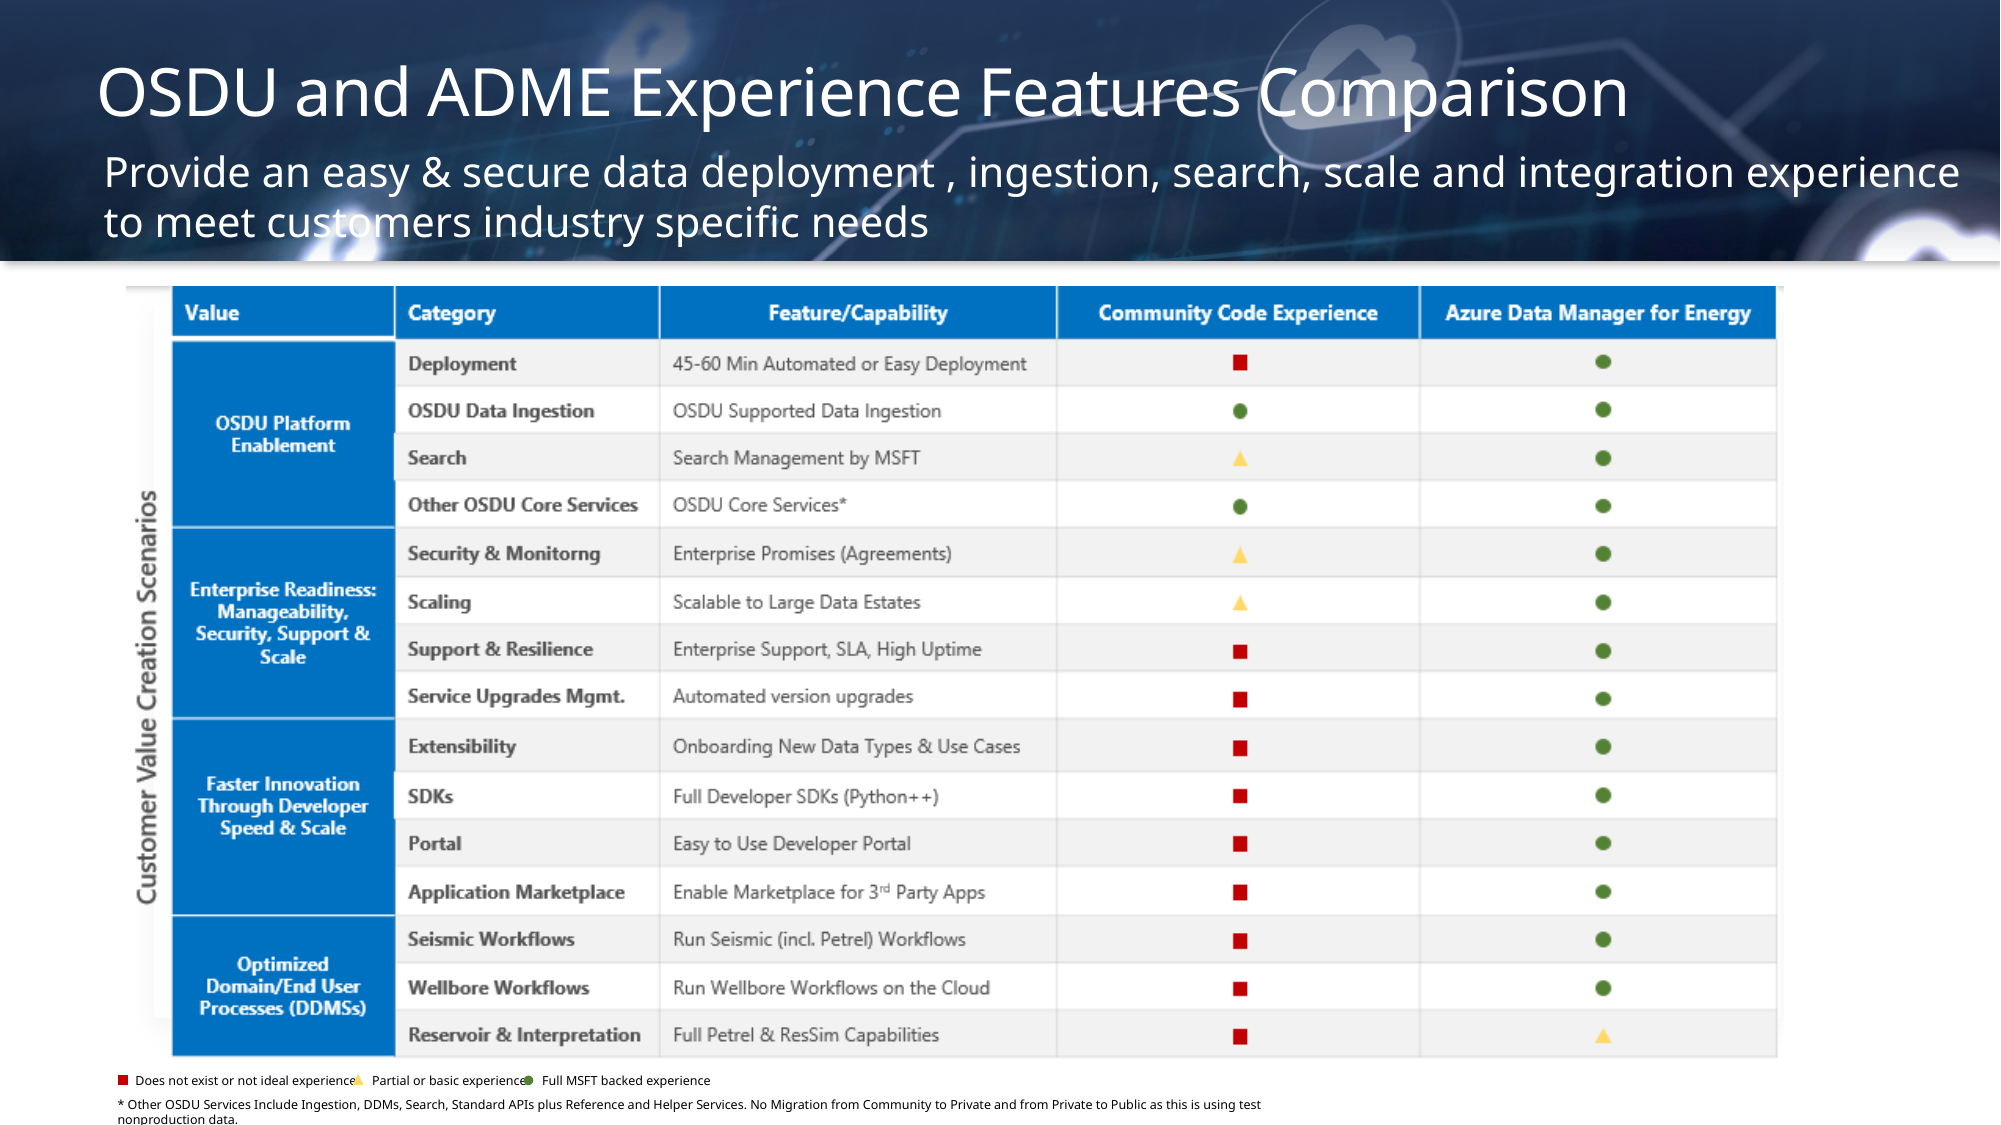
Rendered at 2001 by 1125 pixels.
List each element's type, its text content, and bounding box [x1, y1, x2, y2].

picture [126, 285, 1784, 1060]
text_box [524, 1076, 533, 1085]
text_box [0, 0, 2000, 261]
text_box [119, 1076, 127, 1084]
text_box [354, 1076, 362, 1084]
text_box Does not exist or not ideal experience [120, 1065, 357, 1089]
text_box * Other OSDU Services Include Ingestion, DDMs, Search, Standard APIs plus Reference and Helper Services. No Migration from Community to Private and from Private to Public as this is using test nonproduction data. [102, 1089, 1339, 1125]
text_box Partial or basic experience [357, 1065, 527, 1089]
text_box Full MSFT backed experience [527, 1065, 800, 1089]
